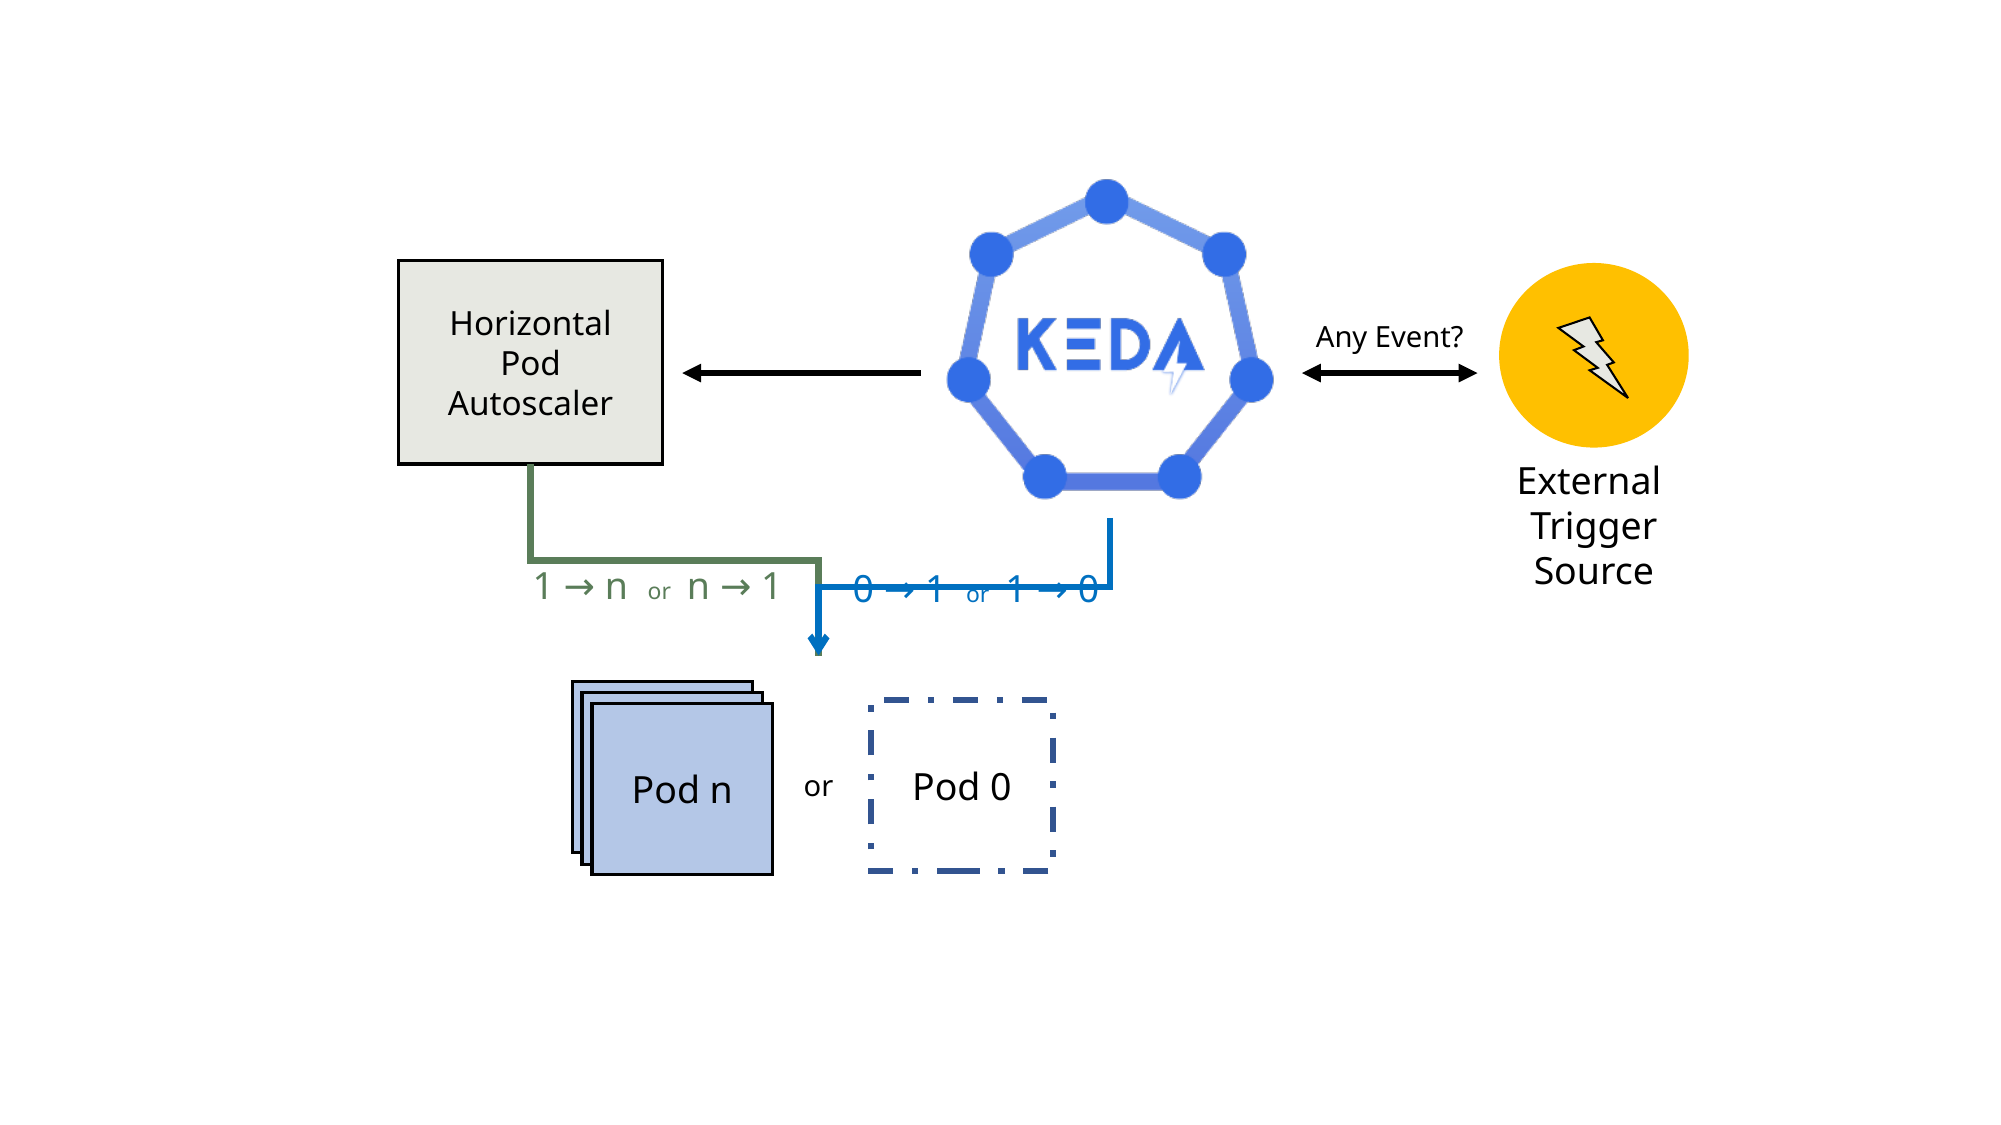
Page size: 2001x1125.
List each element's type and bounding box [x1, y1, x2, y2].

text_box [398, 160, 1689, 875]
